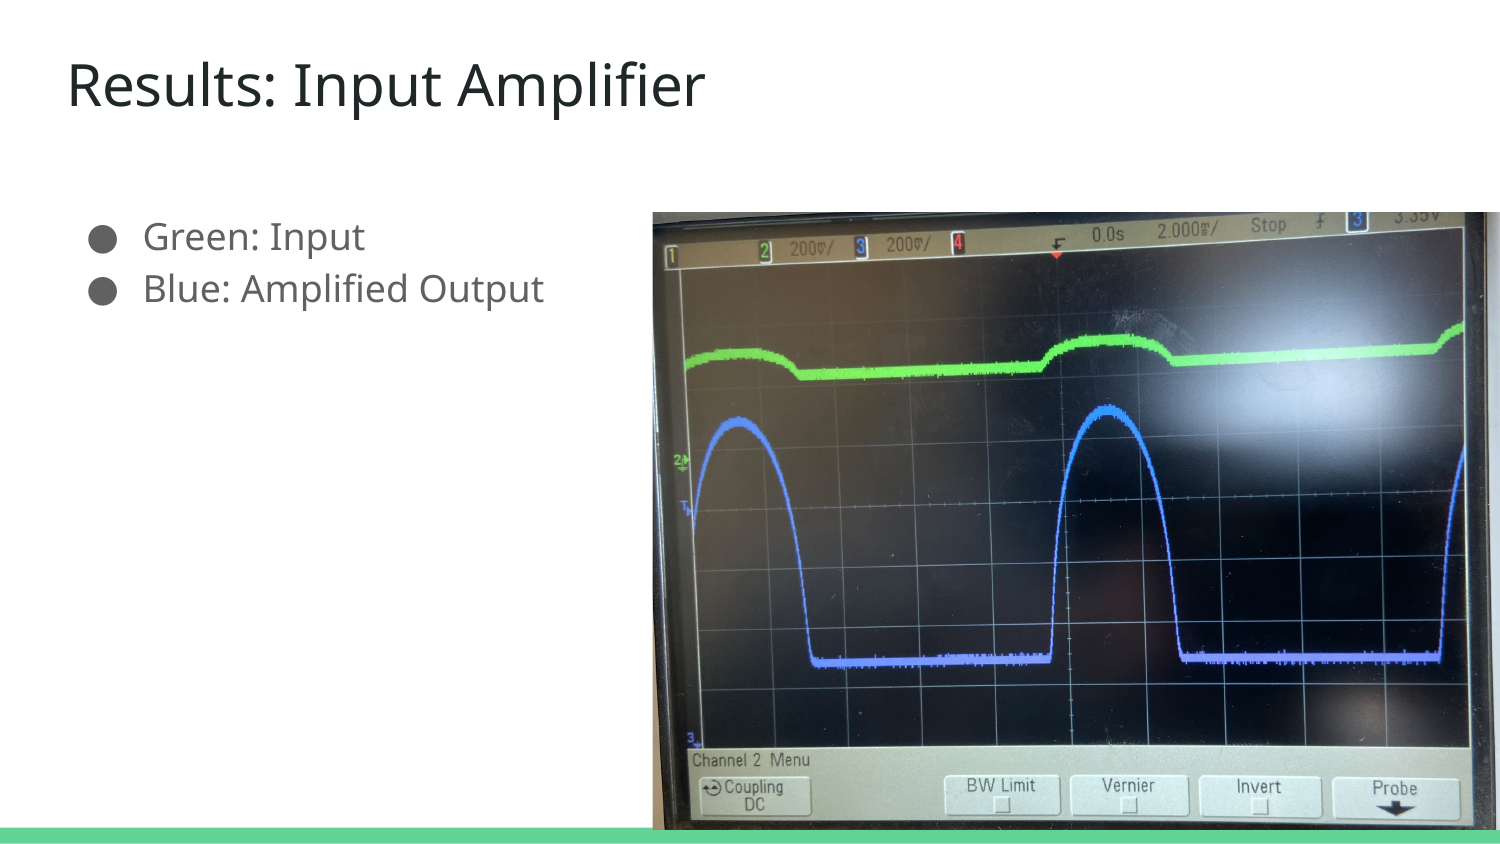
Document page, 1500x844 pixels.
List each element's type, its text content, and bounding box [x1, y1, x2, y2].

picture [652, 212, 1500, 830]
title Results: Input Amplifier [51, 32, 1449, 127]
list Green: Input Blue: Amplified Output [52, 191, 575, 323]
